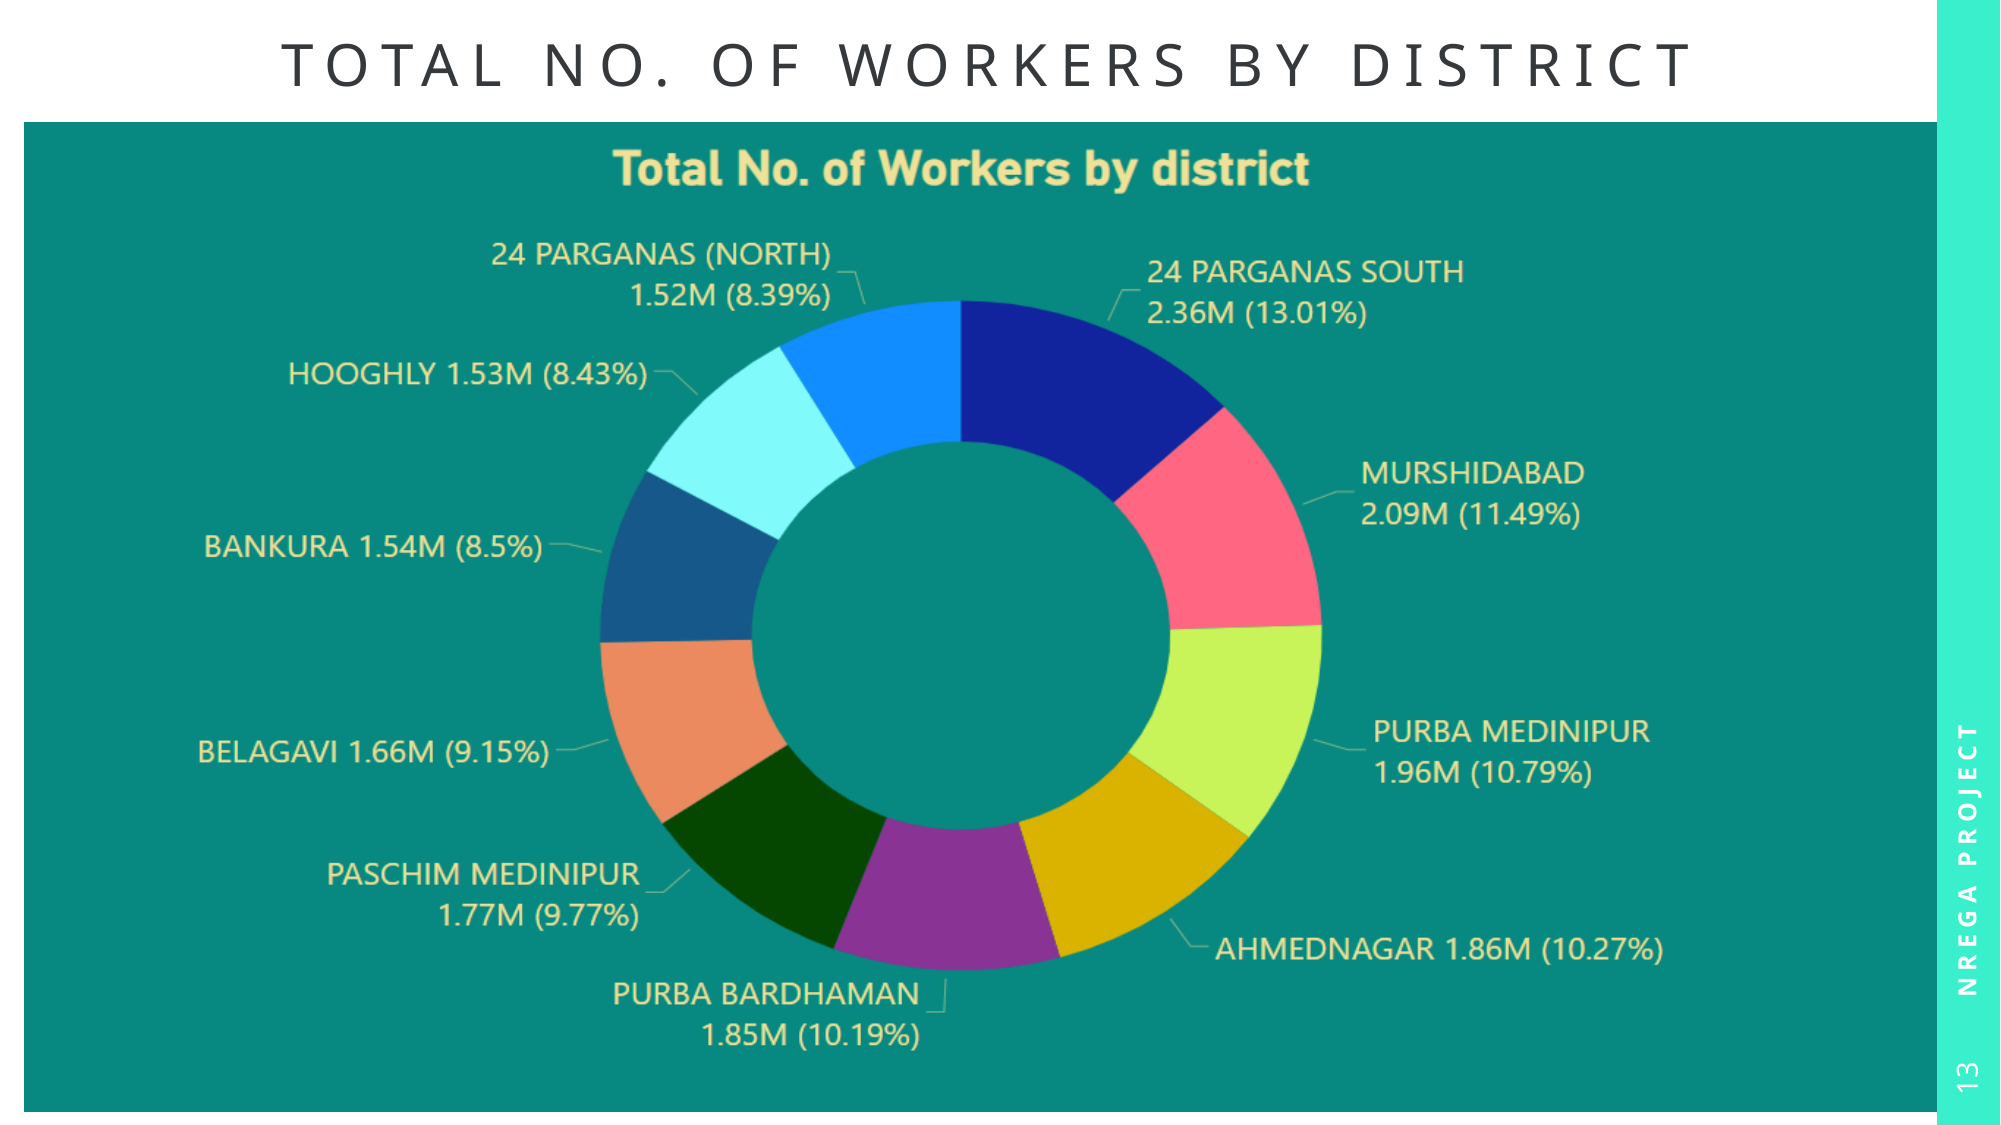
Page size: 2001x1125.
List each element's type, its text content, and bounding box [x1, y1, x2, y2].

footer Nrega project [1937, 0, 2000, 1032]
slide_number 13 [1937, 1032, 2000, 1125]
title Total No. of Workers by district [139, 13, 1800, 112]
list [24, 122, 1937, 1112]
